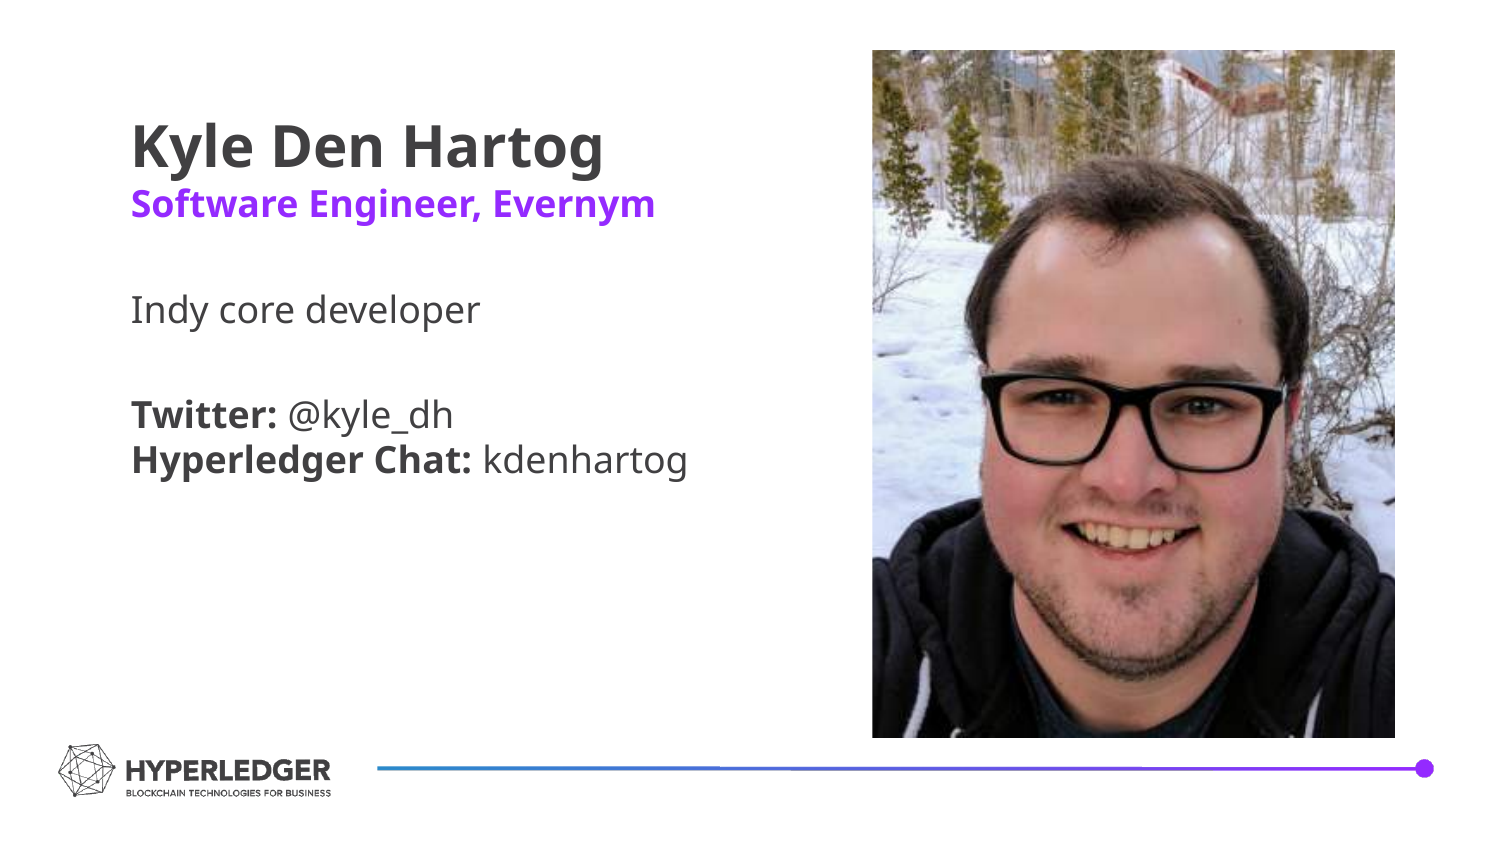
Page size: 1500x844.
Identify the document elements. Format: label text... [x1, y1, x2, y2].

picture [0, 0, 1500, 844]
text_box Kyle Den Hartog Software Engineer, Evernym [115, 94, 867, 270]
text_box Indy core developer Twitter: @kyle_dh Hyperledger Chat: kdenhartog [115, 270, 867, 738]
